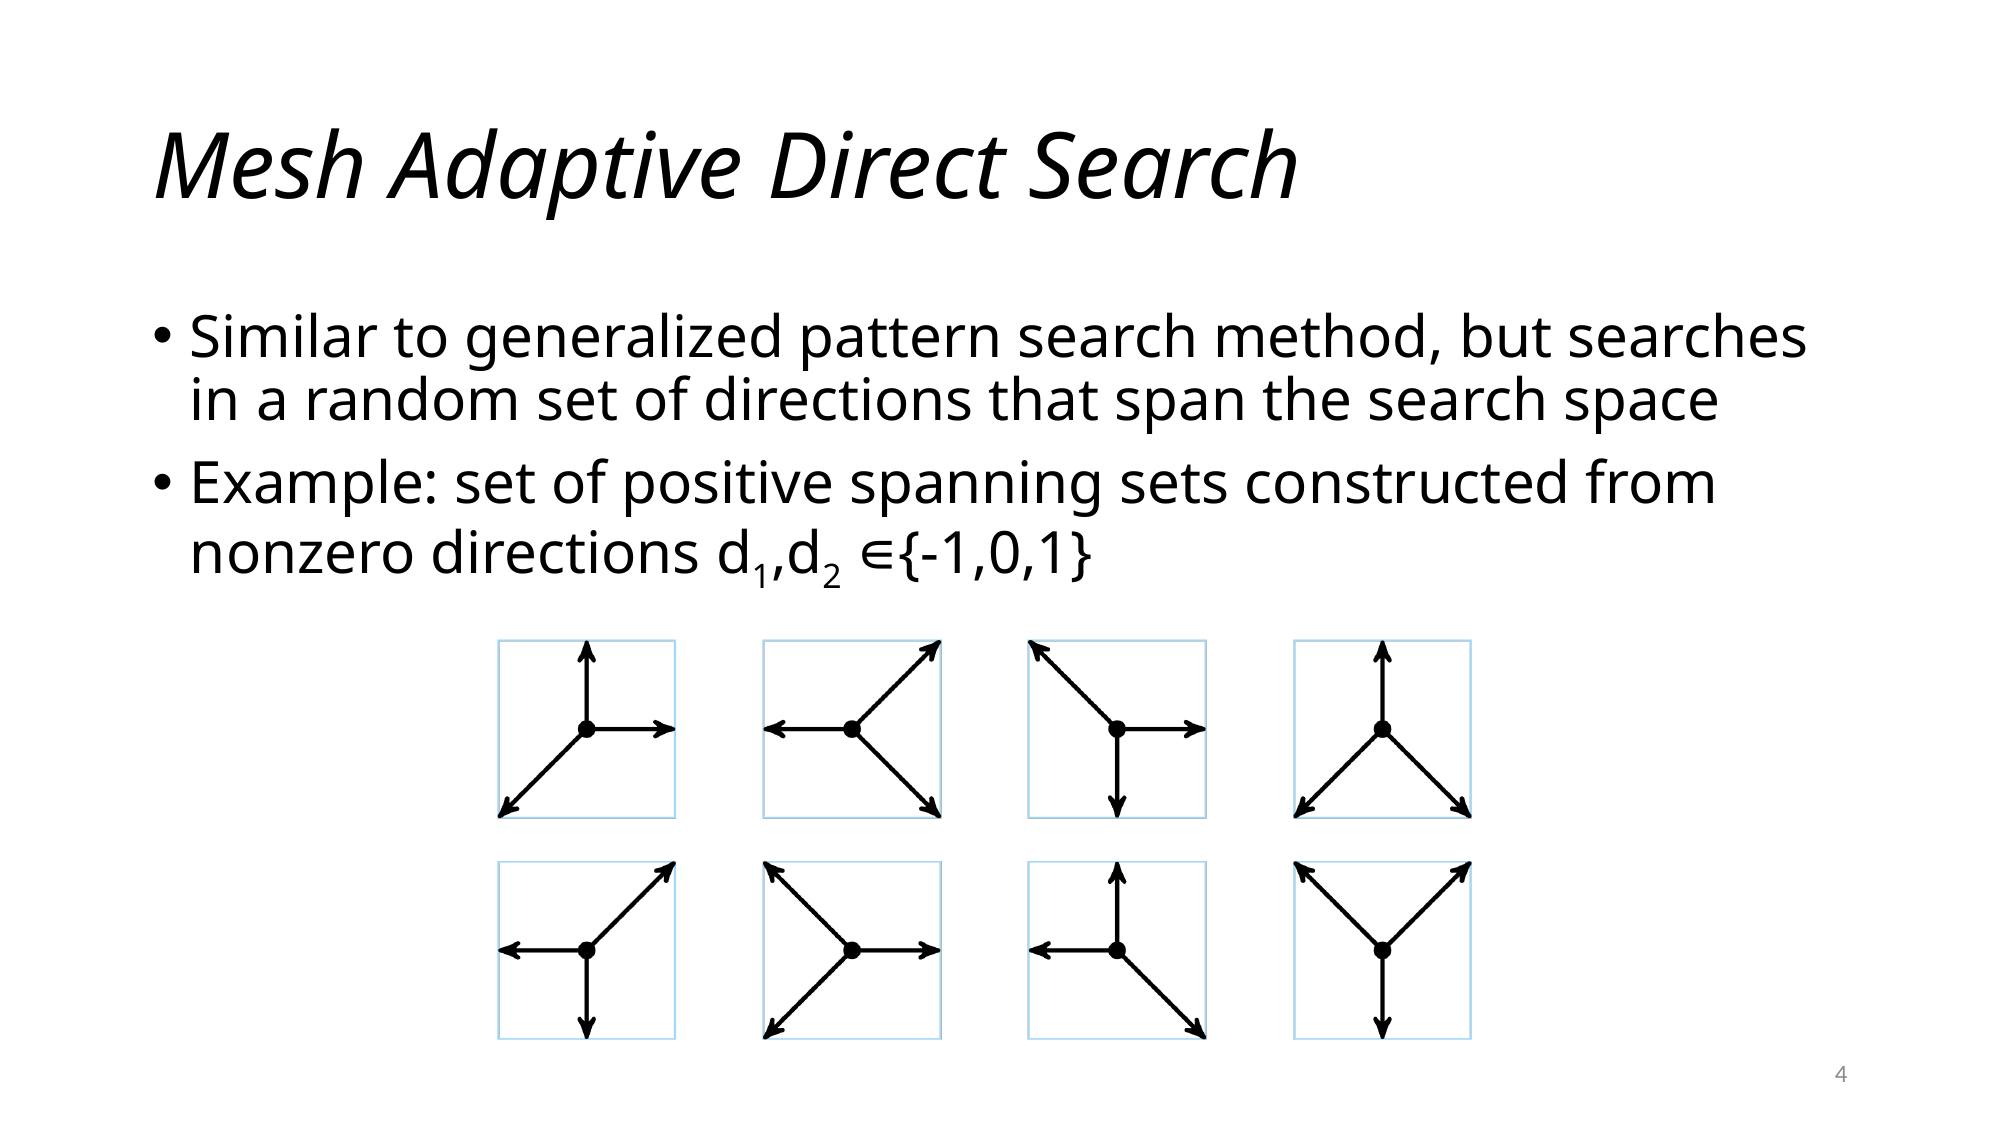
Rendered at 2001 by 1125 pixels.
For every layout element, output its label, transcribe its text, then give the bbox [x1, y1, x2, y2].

picture [482, 626, 1487, 1054]
title Mesh Adaptive Direct Search [137, 59, 1863, 278]
slide_number 4 [1412, 1042, 1863, 1103]
list Similar to generalized pattern search method, but searches in a random set of directions that span the search space Example: set of positive spanning sets constructed from nonzero directions d1,d2 ∊{-1,0,1} [137, 299, 1863, 1014]
